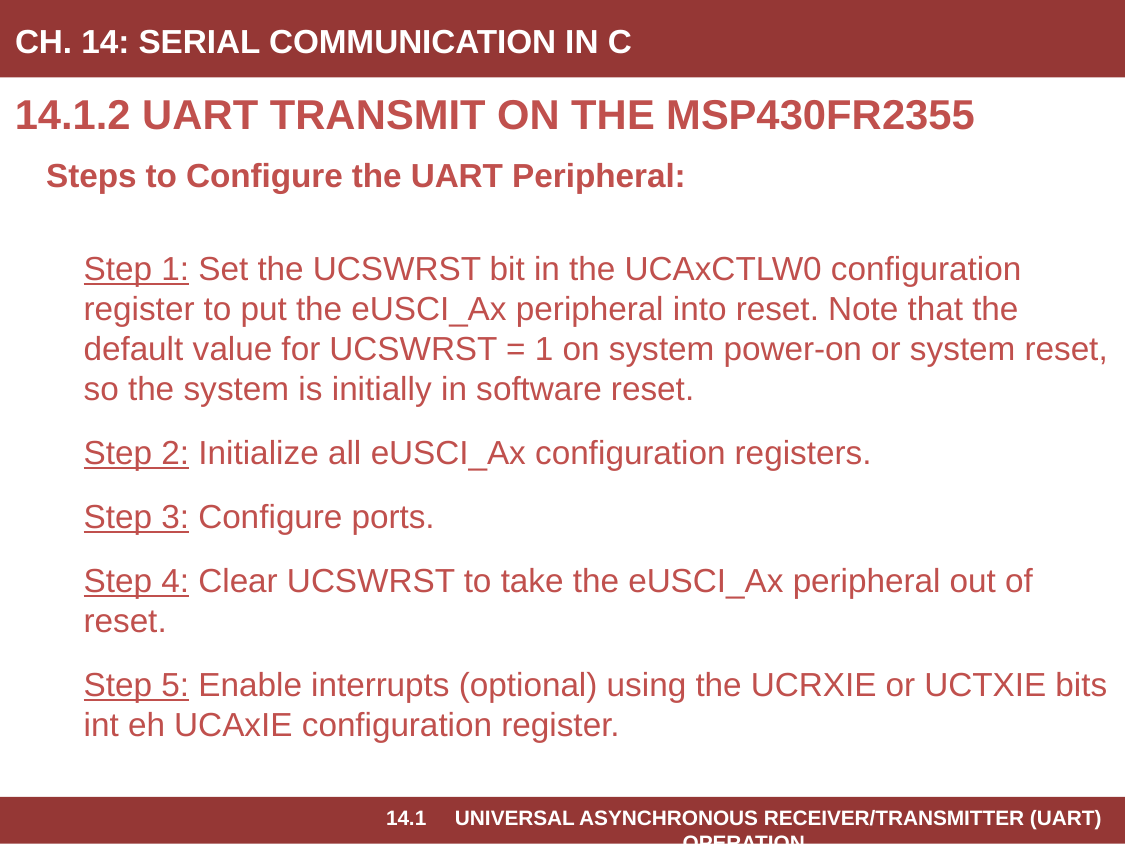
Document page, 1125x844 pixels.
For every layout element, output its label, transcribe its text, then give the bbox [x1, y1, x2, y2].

text_box Steps to Configure the UART Peripheral: Step 1: Set the UCSWRST bit in the UCAxCTLW0 configuration register to put the eUSCI_Ax peripheral into reset. Note that the default value for UCSWRST = 1 on system power-on or system reset, so the system is initially in software reset. Step 2: Initialize all eUSCI_Ax configuration registers. Step 3: Configure ports. Step 4: Clear UCSWRST to take the eUSCI_Ax peripheral out of reset. Step 5: Enable interrupts (optional) using the UCRXIE or UCTXIE bits int eh UCAxIE configuration register. [31, 146, 1125, 620]
text_box 14.1.2 UART Transmit on the MSP430FR2355 [0, 80, 1088, 146]
subtitle 14.1 Universal Asynchronous Receiver/Transmitter (UART) Operation [362, 796, 1125, 844]
text_box [0, 795, 1125, 844]
title Ch. 14: Serial Communication in C [0, 1, 1125, 78]
